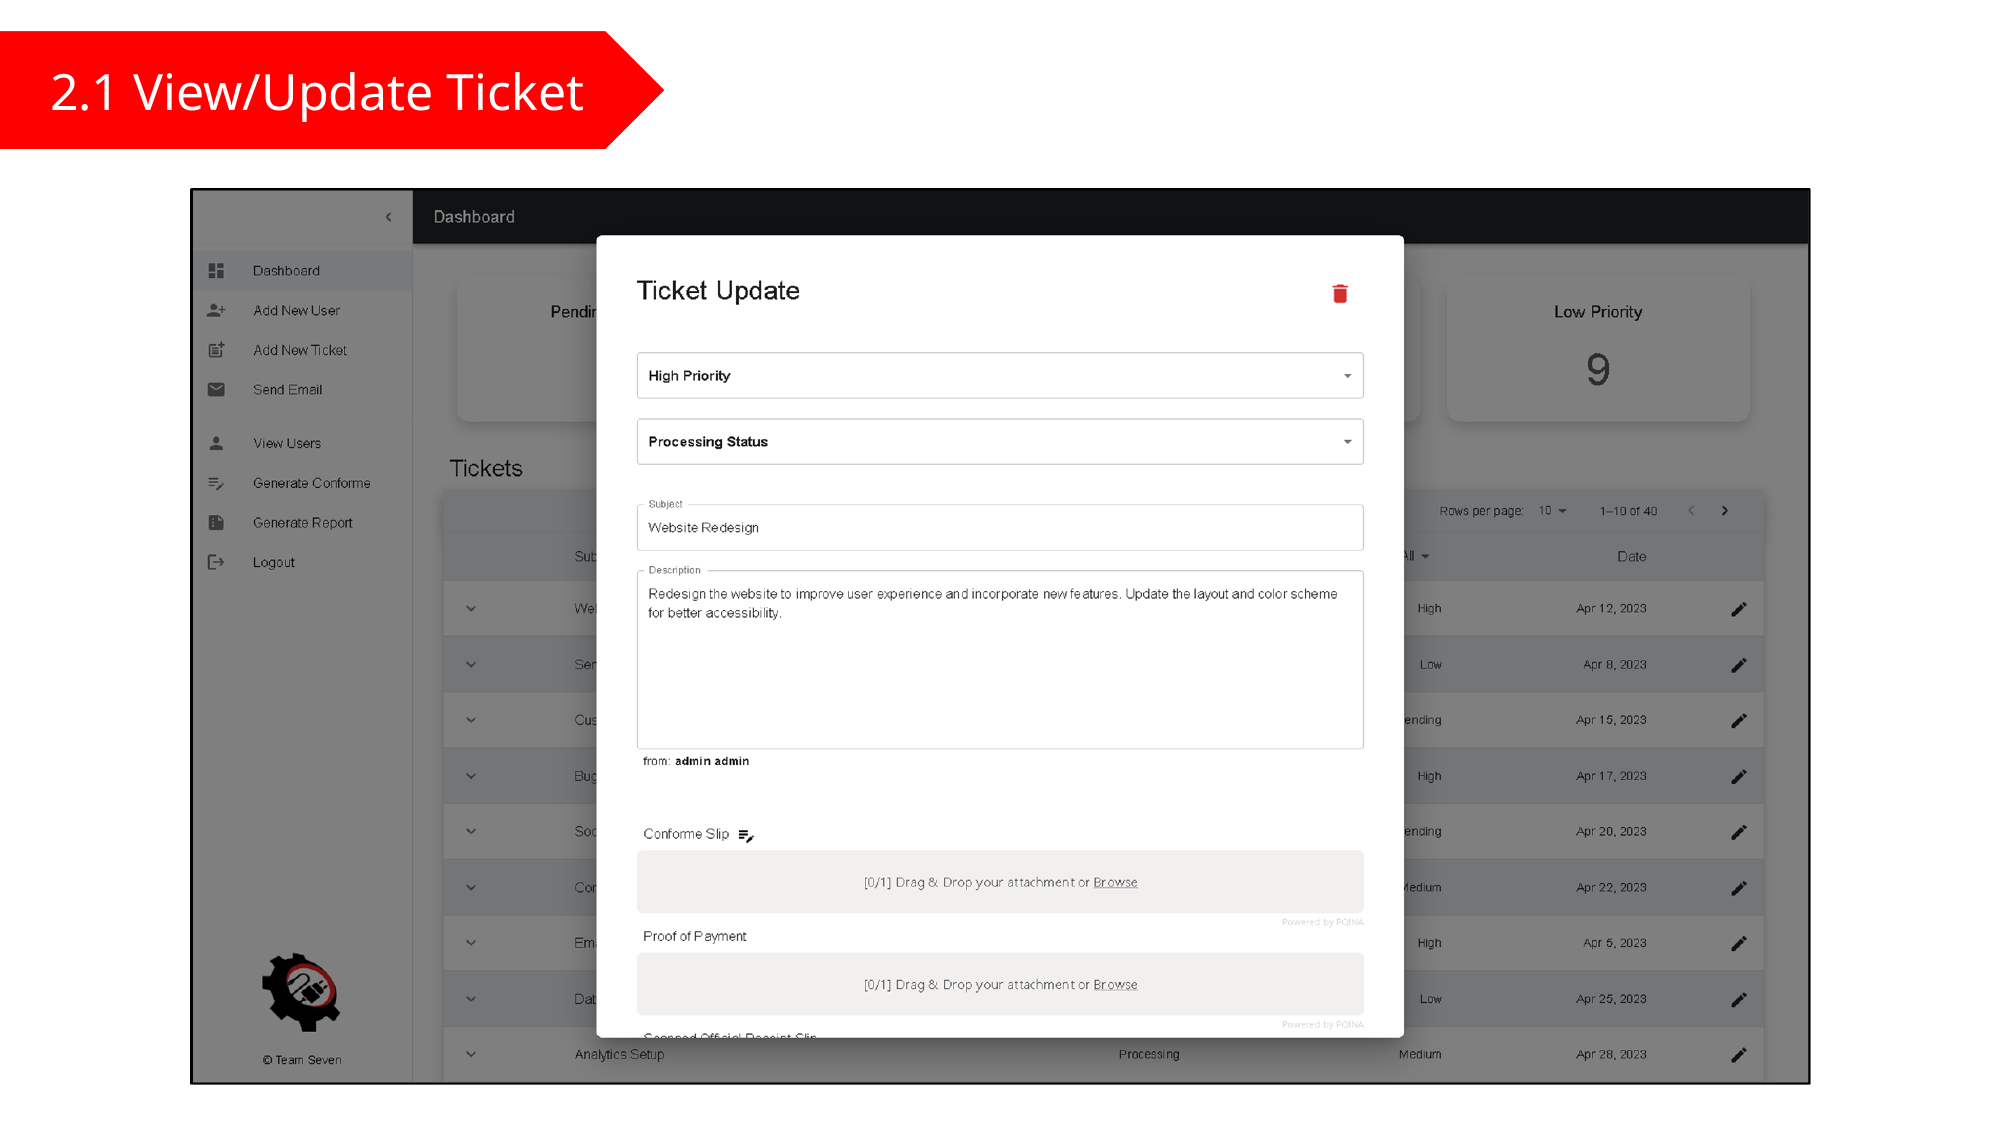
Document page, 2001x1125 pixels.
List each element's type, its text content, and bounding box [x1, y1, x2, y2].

picture [189, 187, 1811, 1085]
text_box 2.1 View/Update Ticket [0, 30, 666, 150]
